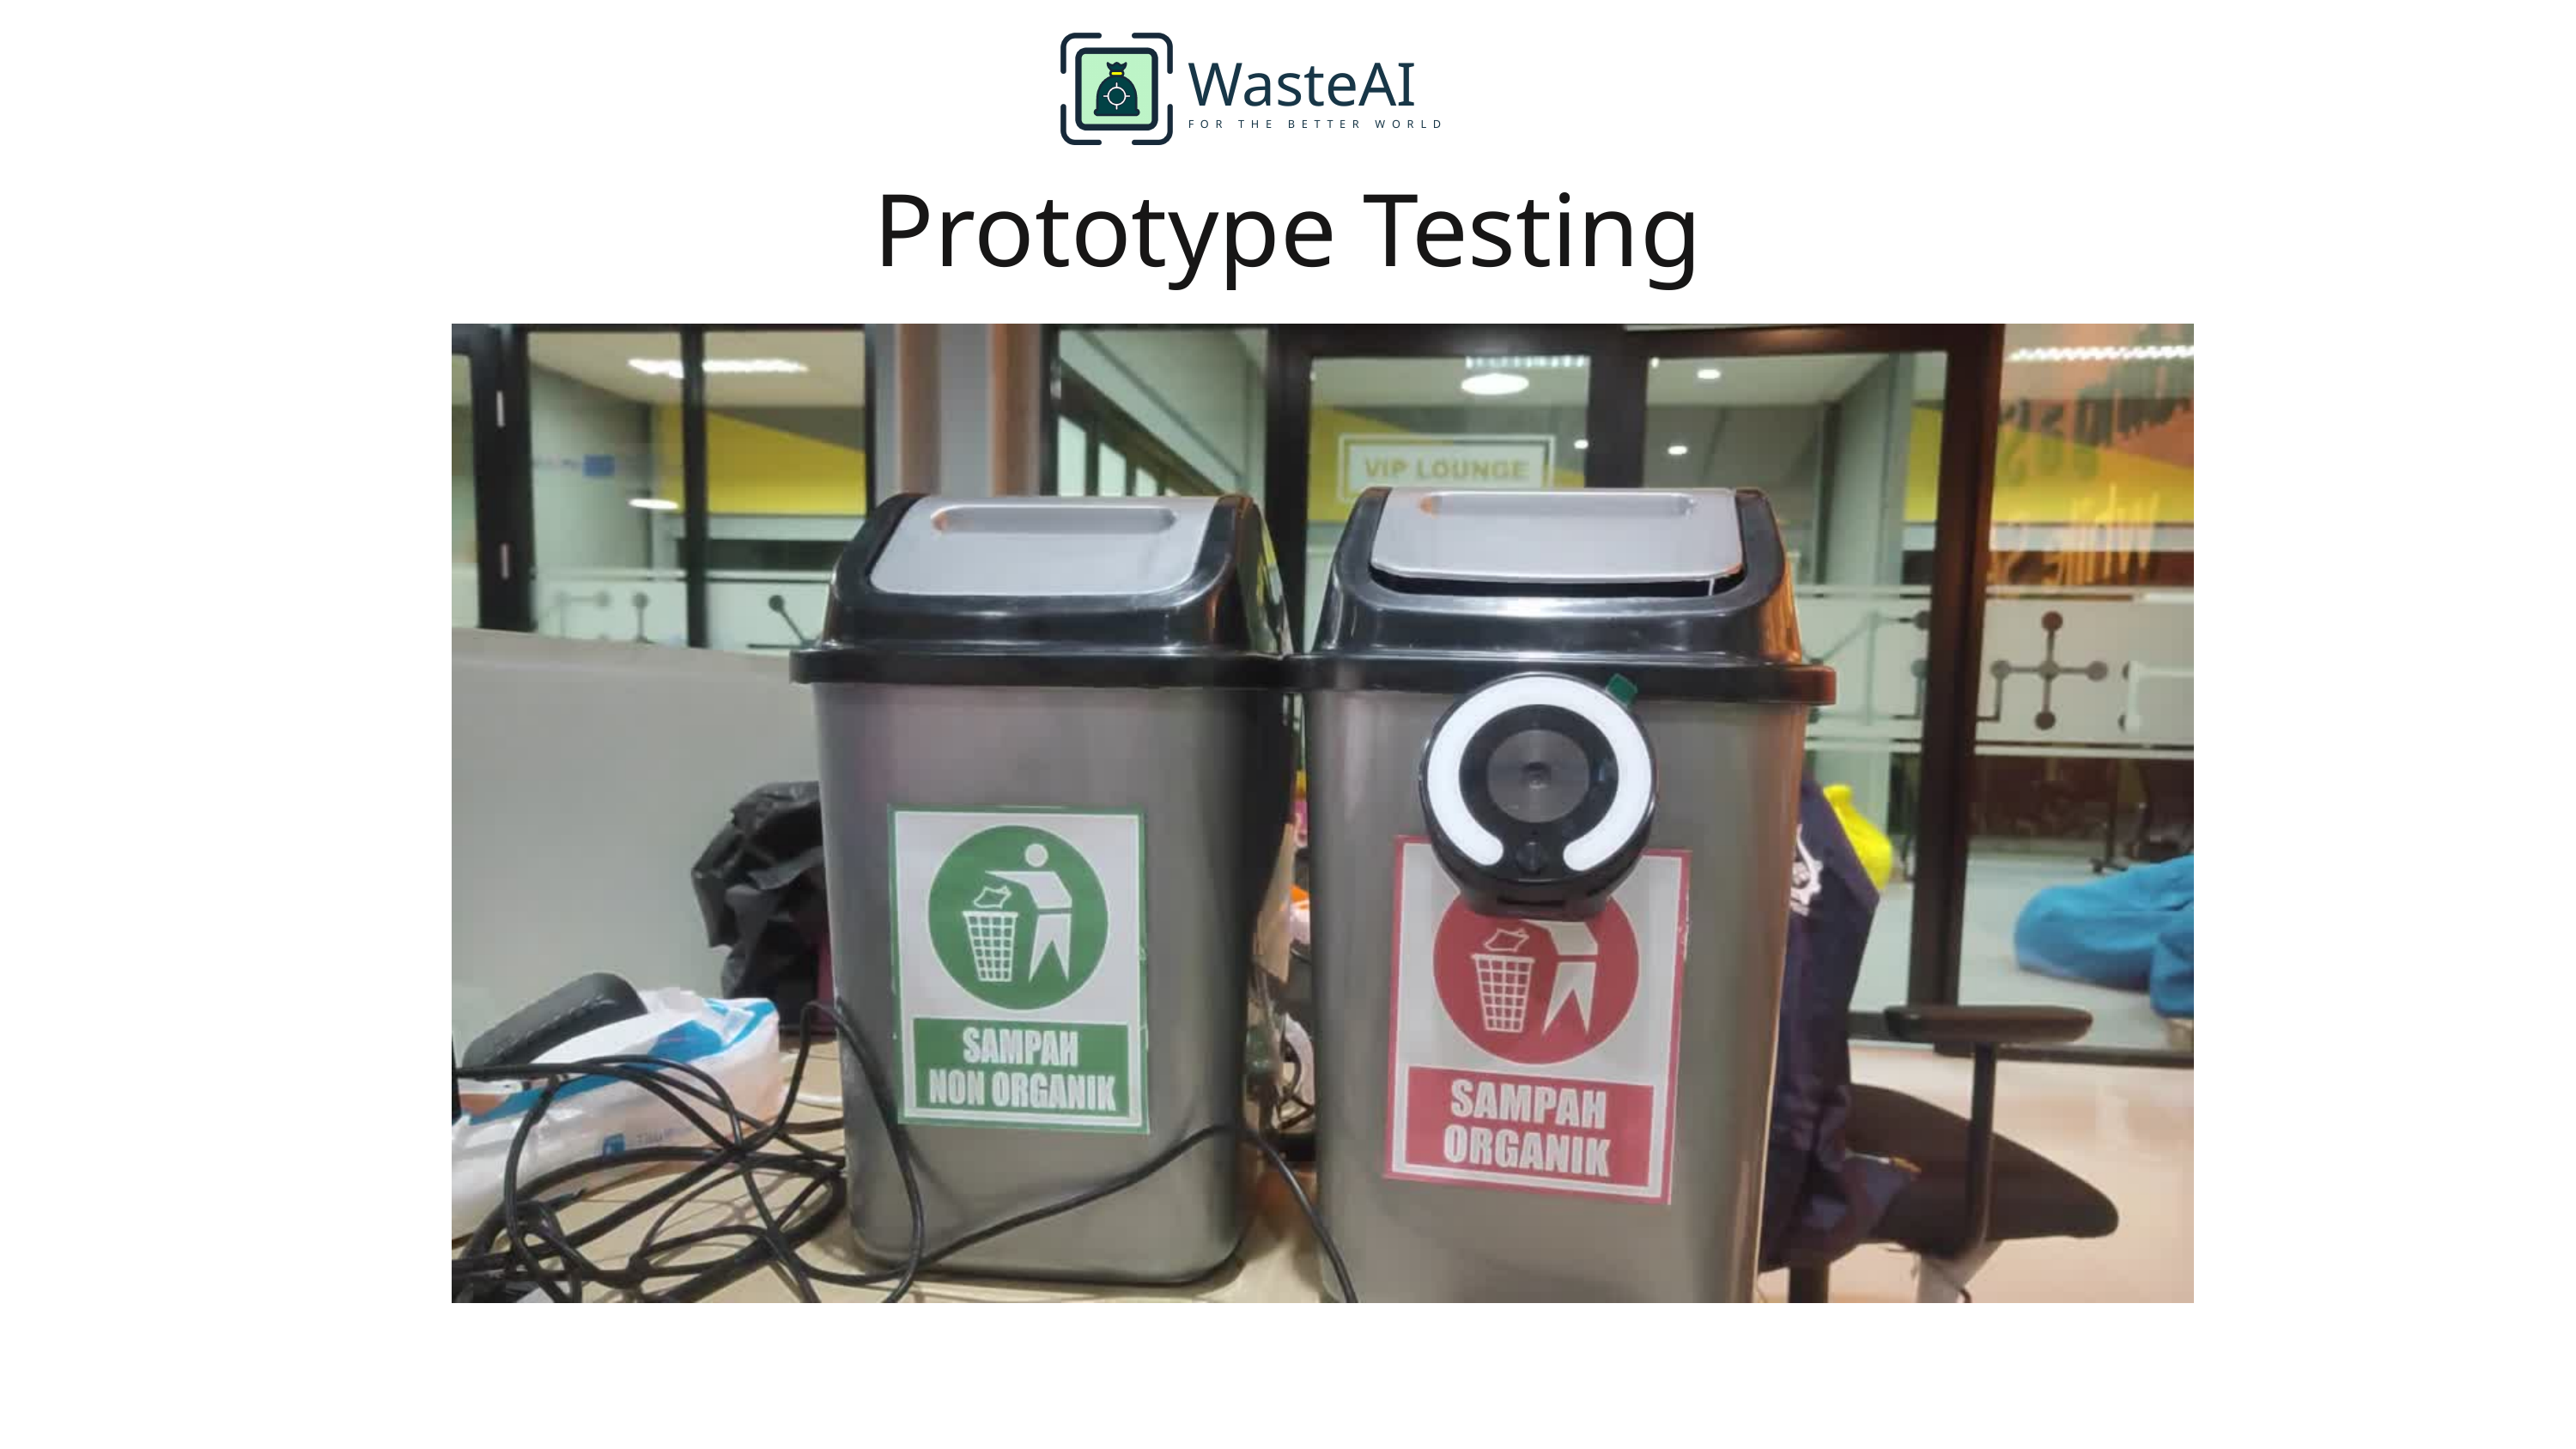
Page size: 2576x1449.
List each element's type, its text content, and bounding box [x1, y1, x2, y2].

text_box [451, 323, 2195, 1304]
text_box Prototype Testing [422, 167, 2154, 288]
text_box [1060, 33, 1585, 145]
